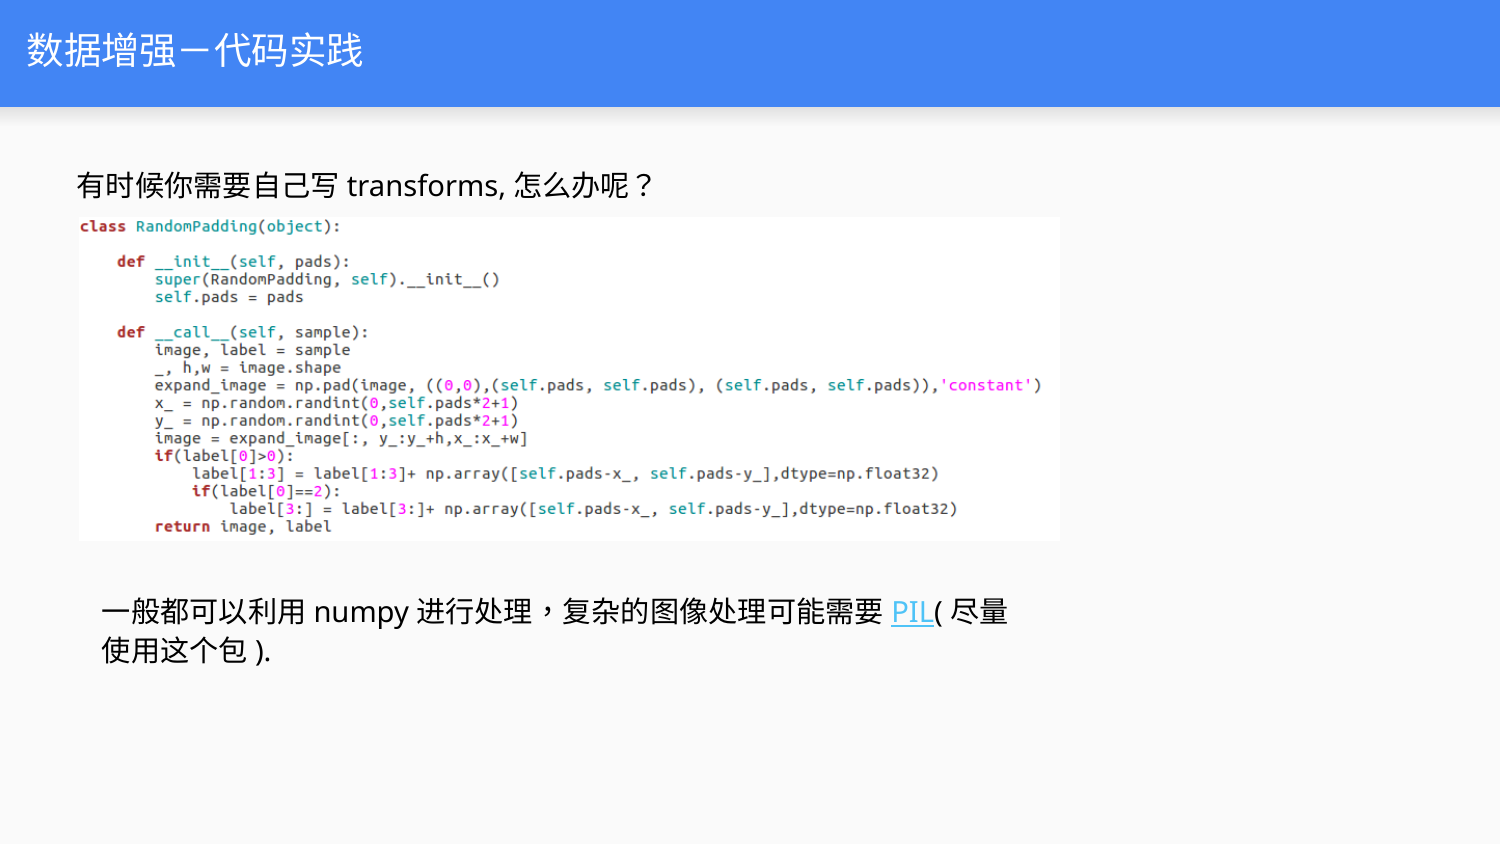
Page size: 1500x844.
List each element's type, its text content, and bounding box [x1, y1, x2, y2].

title 数据增强－代码实践 [11, 0, 1460, 99]
picture [79, 217, 1060, 542]
text_box 一般都可以利用numpy进行处理，复杂的图像处理可能需要PIL(尽量使用这个包). [86, 578, 1041, 731]
text_box 有时候你需要自己写transforms,怎么办呢？ [61, 152, 821, 258]
